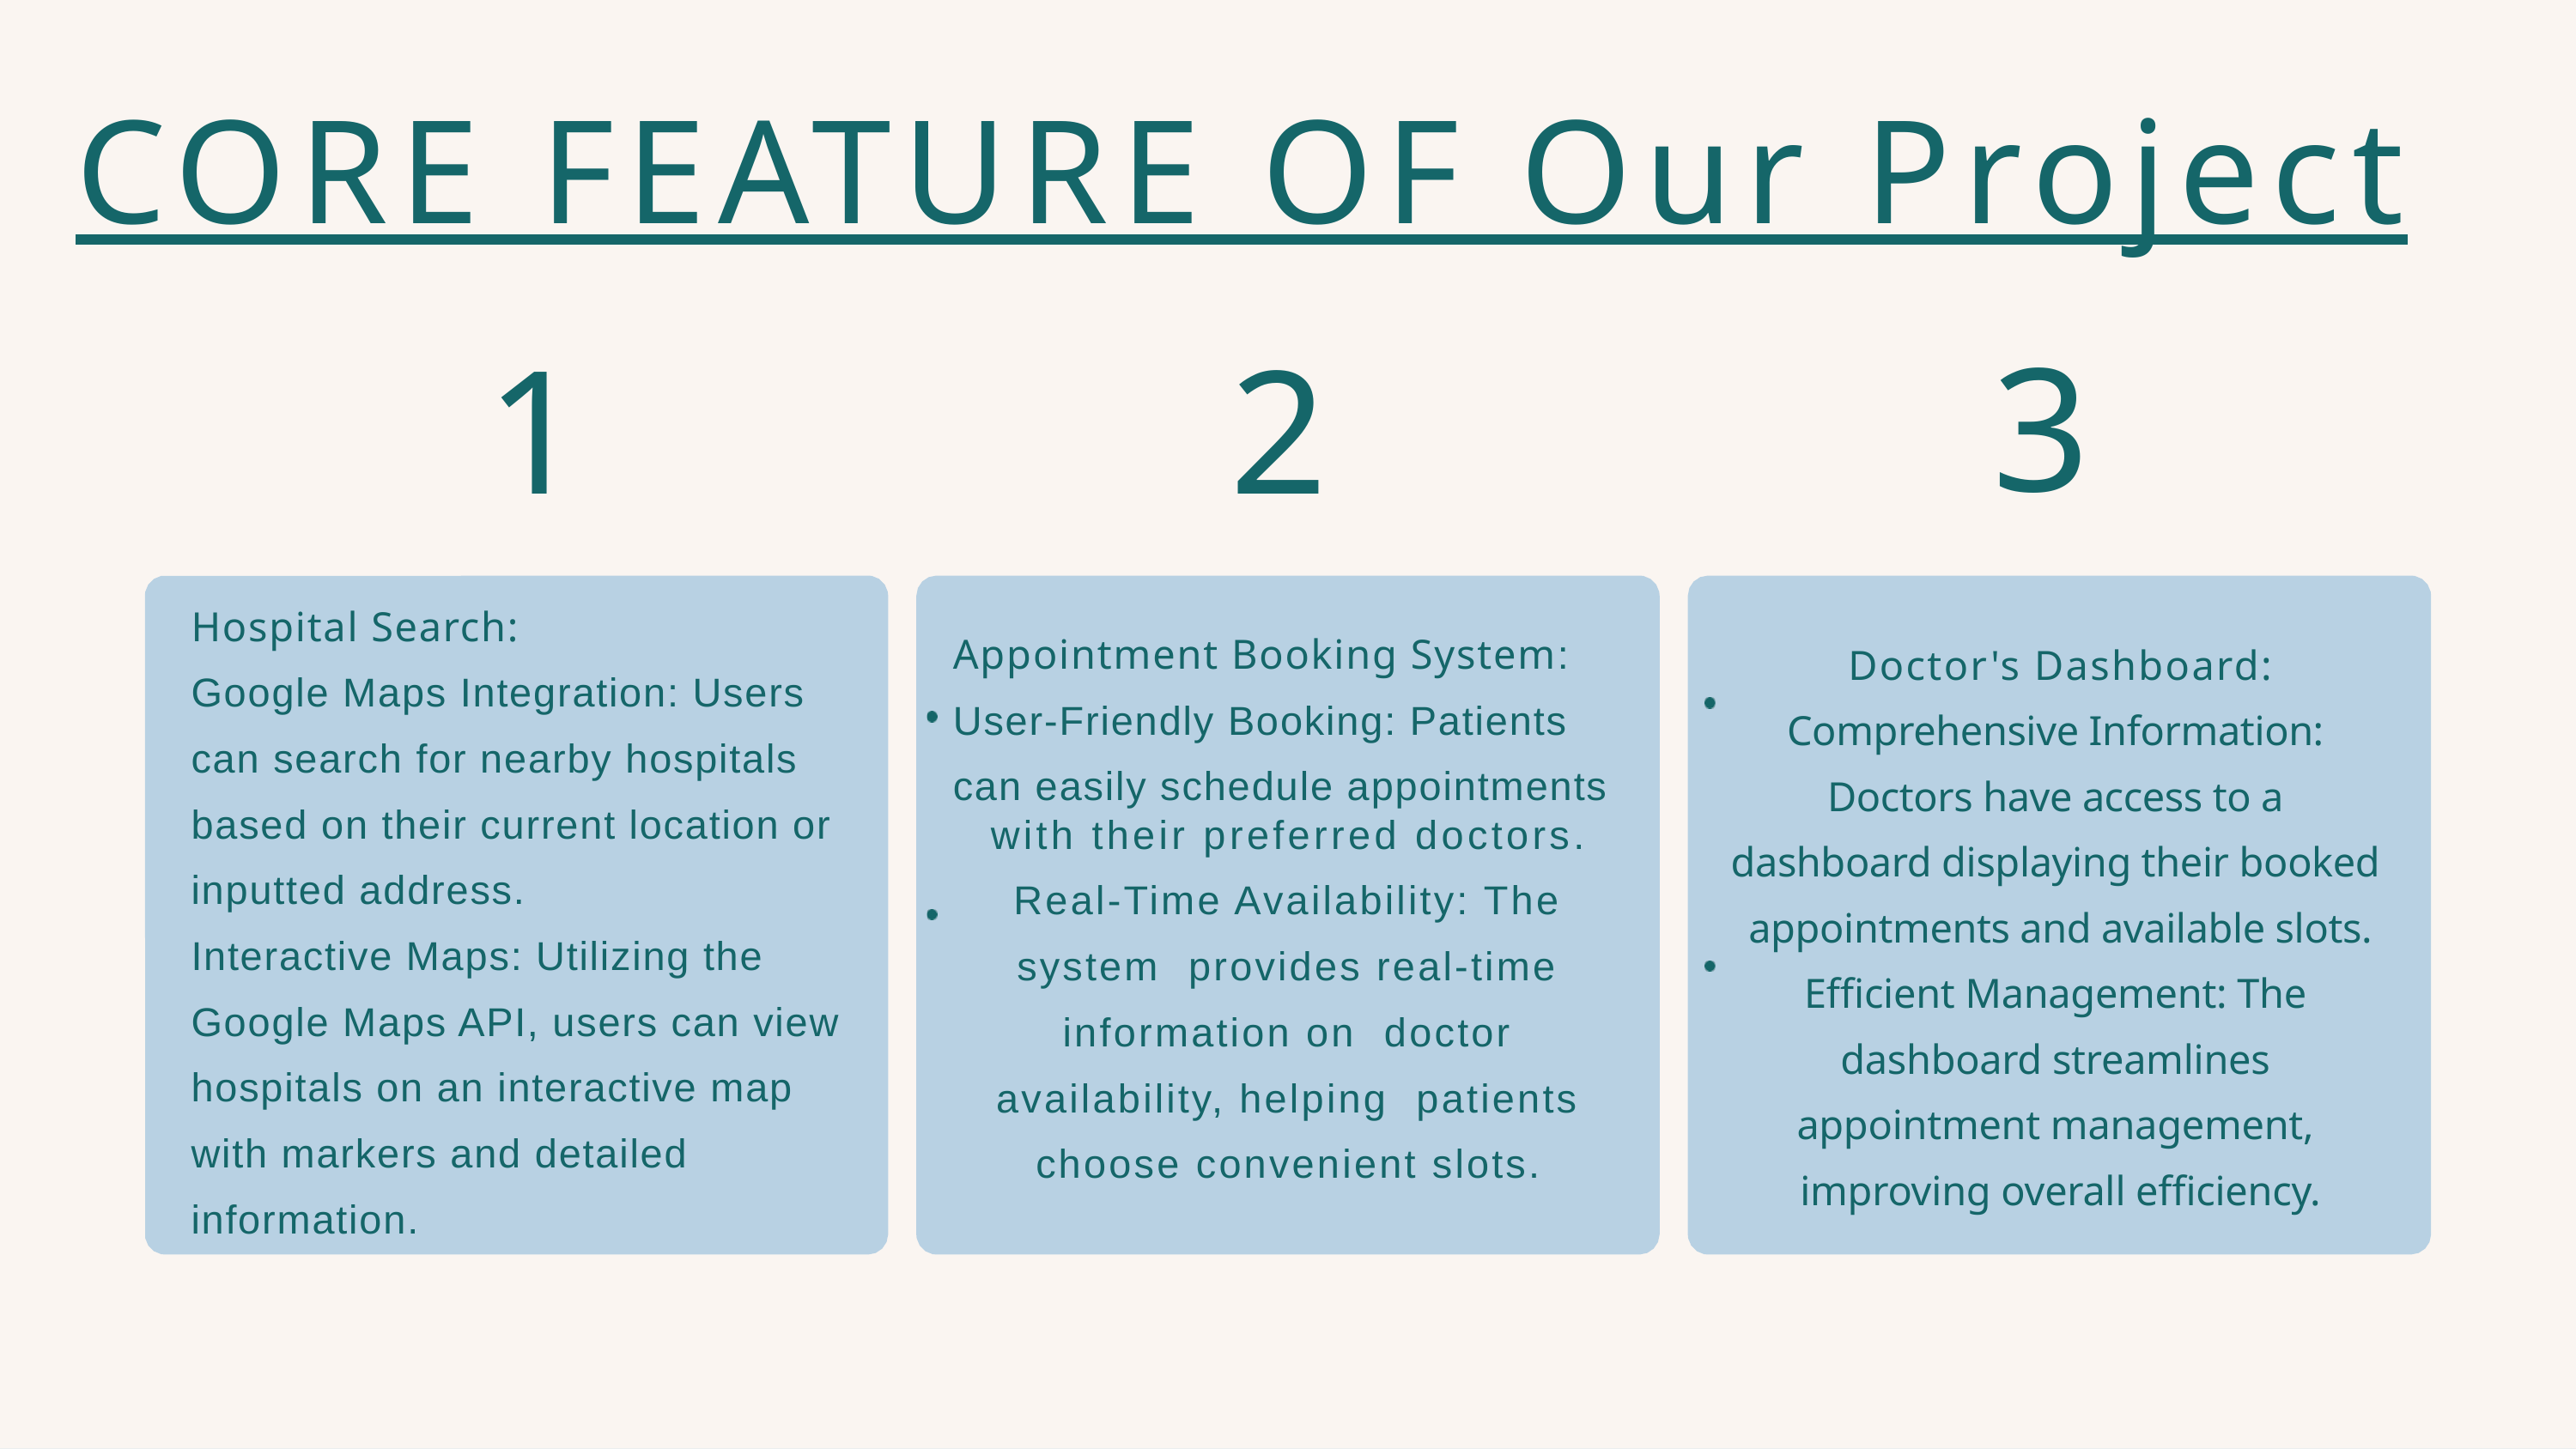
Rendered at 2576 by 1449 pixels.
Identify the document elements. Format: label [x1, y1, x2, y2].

text_box [1687, 575, 2432, 1255]
text_box [915, 575, 1660, 1255]
text_box [0, 0, 2576, 1449]
text_box [144, 575, 889, 1255]
